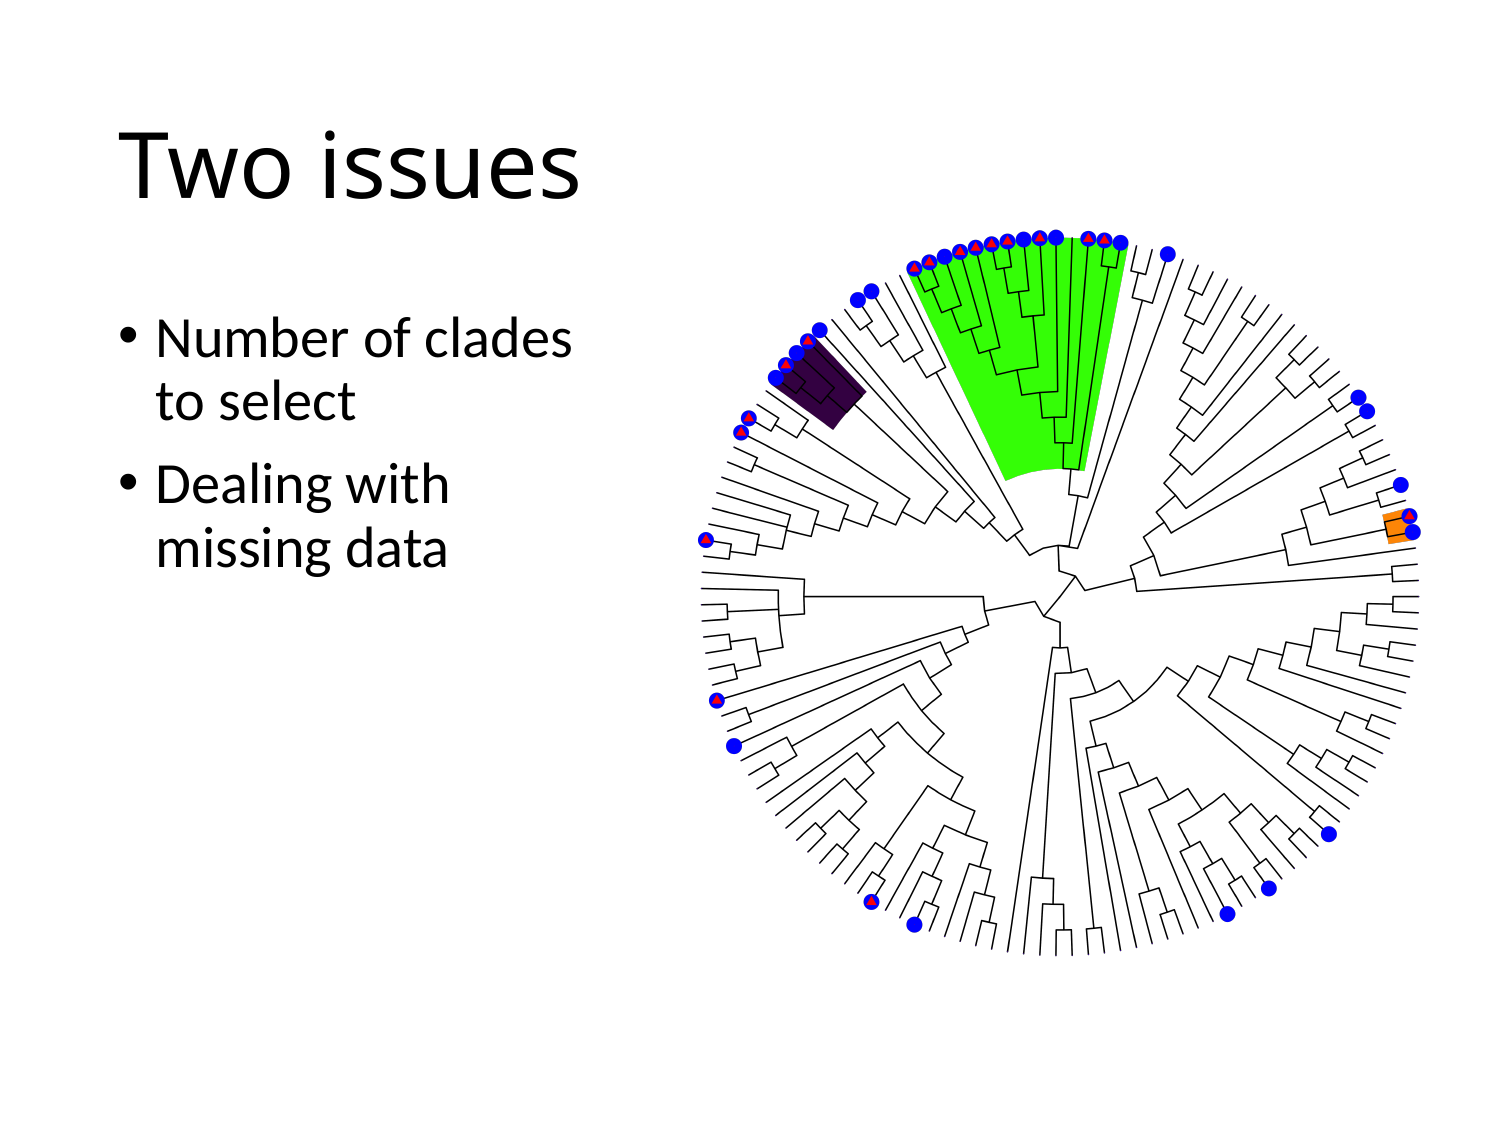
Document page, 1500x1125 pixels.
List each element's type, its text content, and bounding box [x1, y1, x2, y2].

title Two issues [103, 59, 1397, 278]
picture [605, 144, 1500, 1051]
list Number of clades to select Dealing with missing data [103, 299, 605, 1014]
